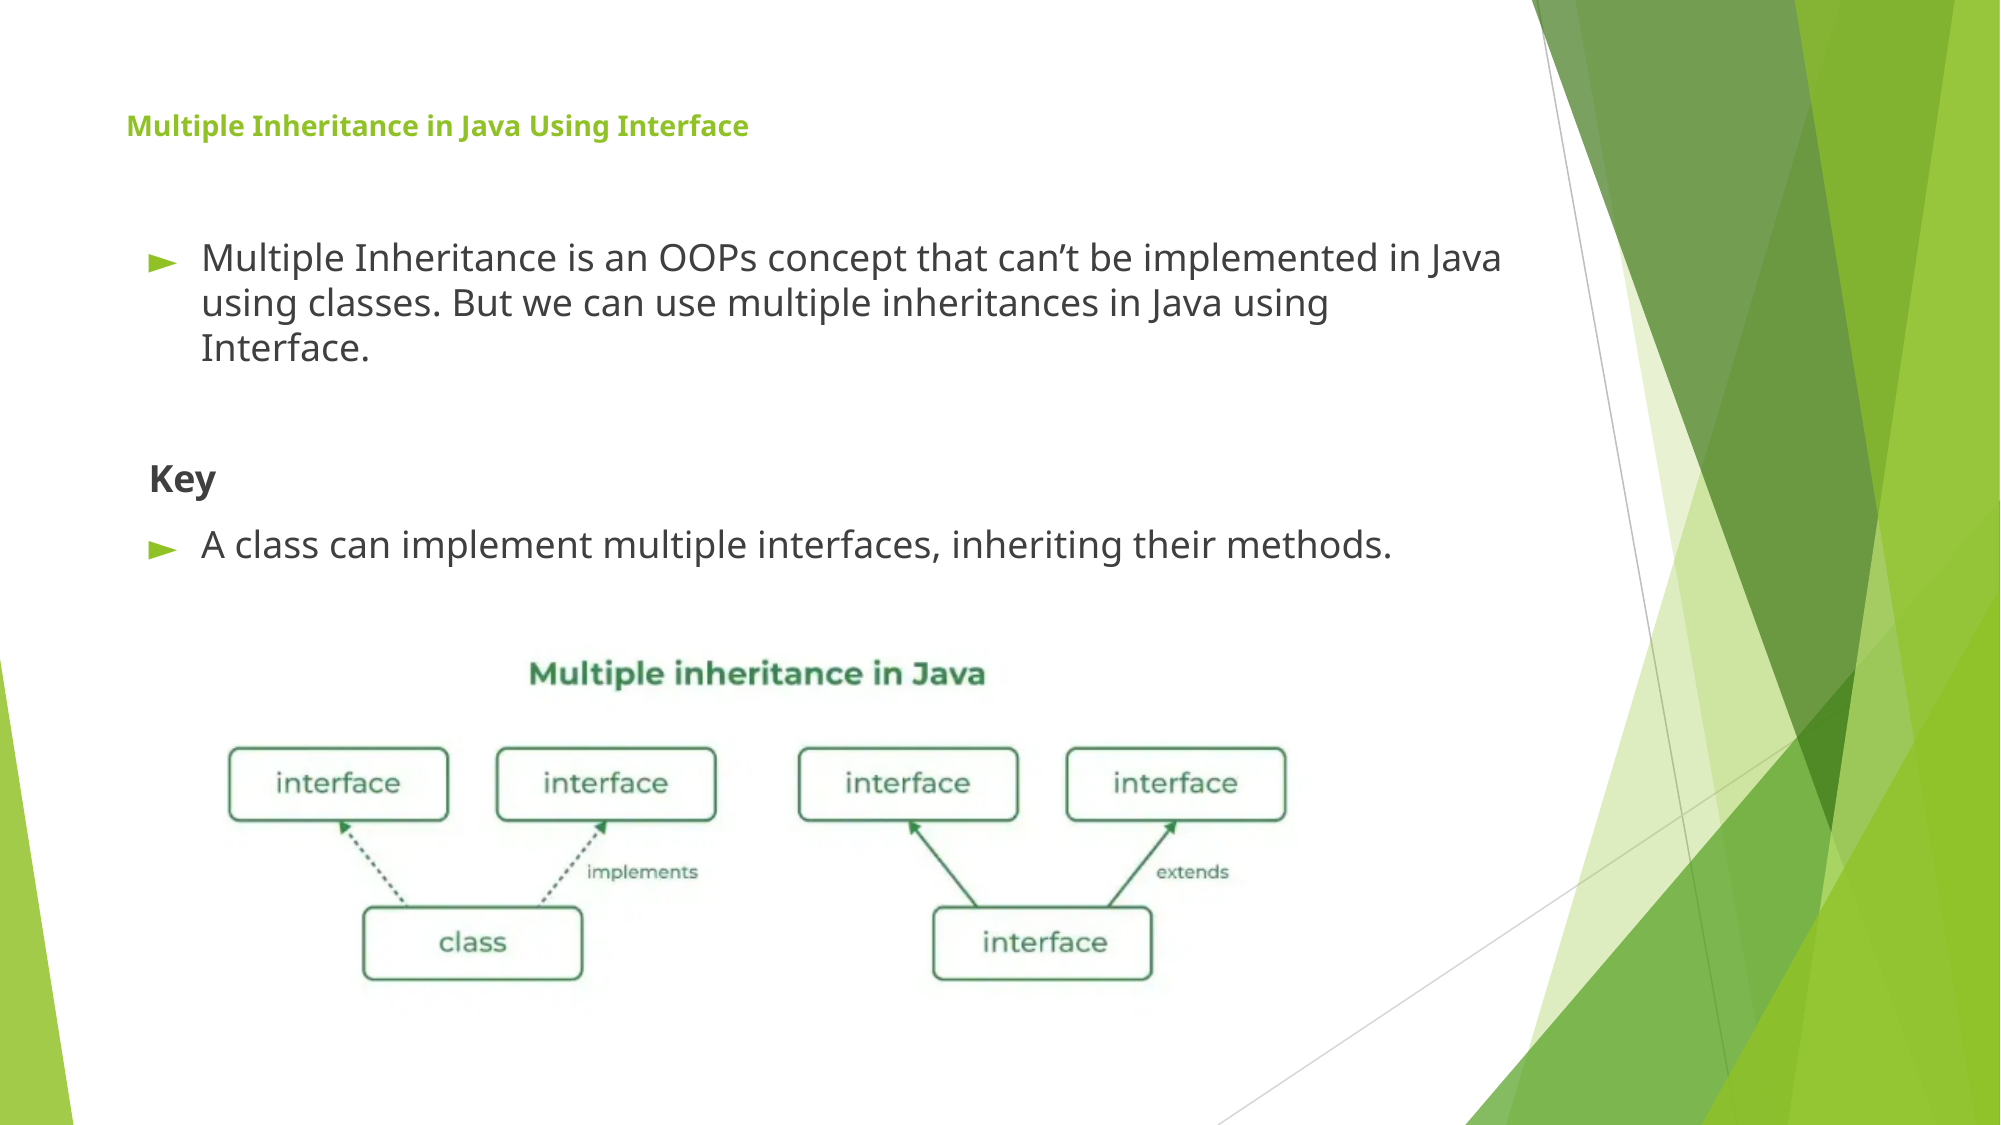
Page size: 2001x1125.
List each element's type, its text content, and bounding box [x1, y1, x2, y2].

list Multiple Inheritance is an OOPs concept that can’t be implemented in Java using classes. But we can use multiple inheritances in Java using Interface. Key A class can implement multiple interfaces, inheriting their methods. [111, 226, 1522, 992]
picture [211, 617, 1322, 1029]
title Multiple Inheritance in Java Using Interface [111, 99, 1522, 220]
